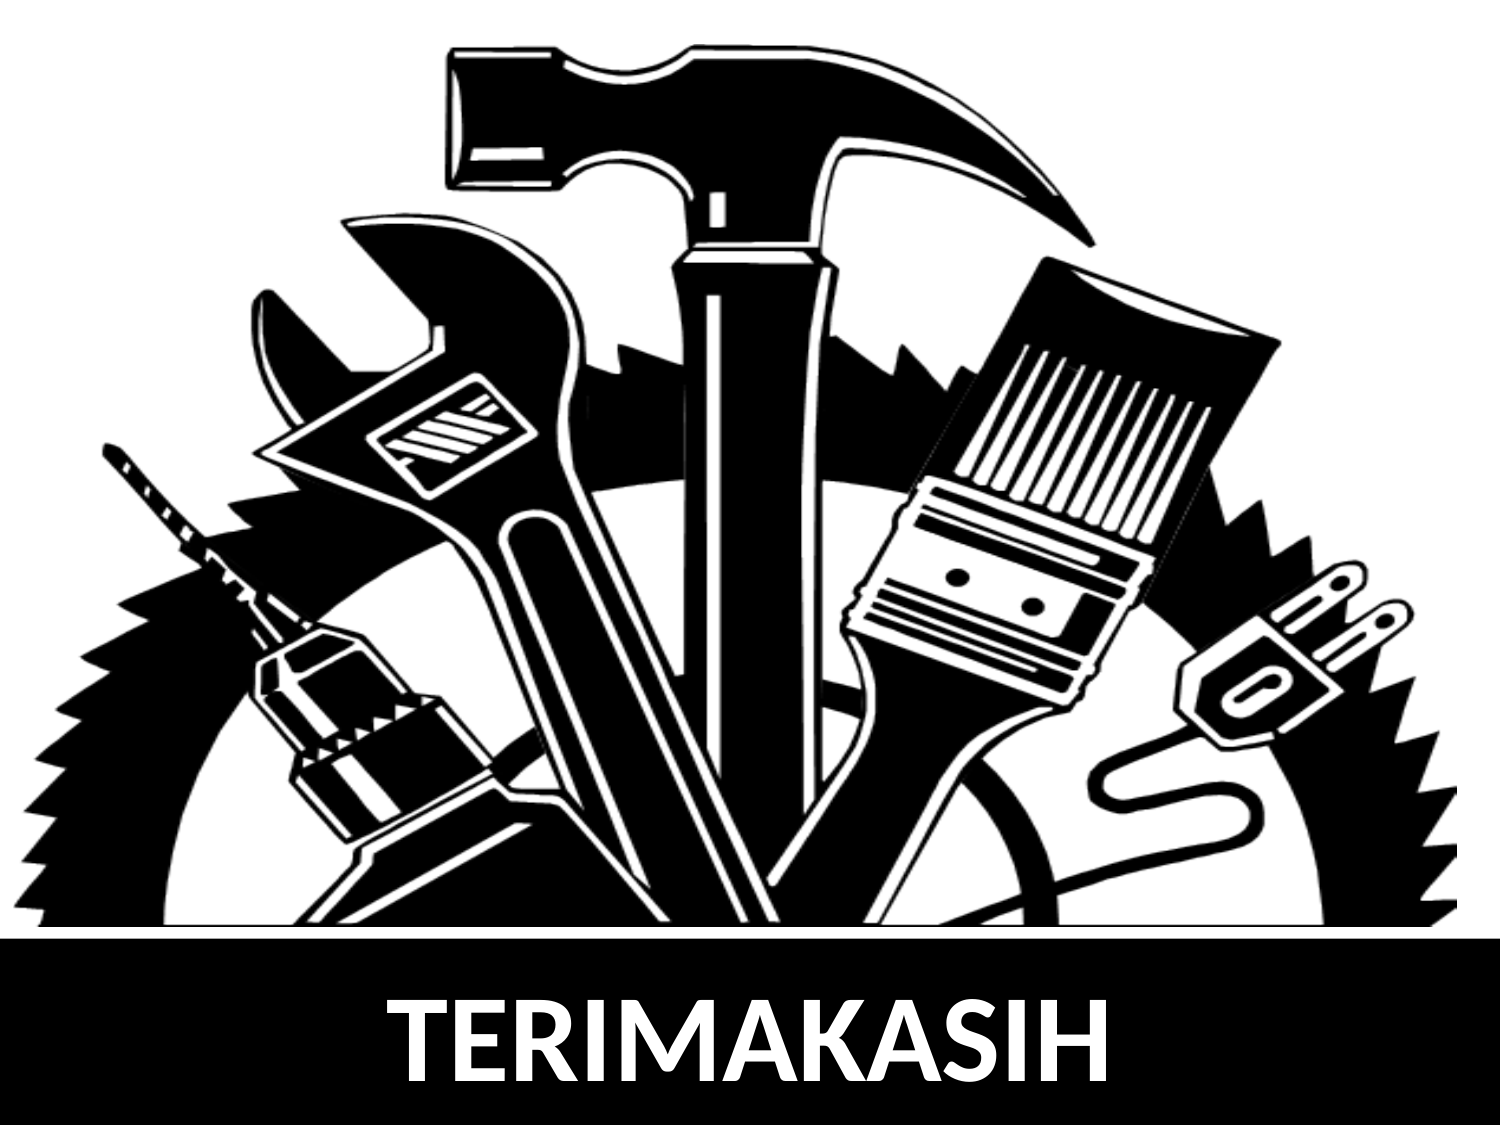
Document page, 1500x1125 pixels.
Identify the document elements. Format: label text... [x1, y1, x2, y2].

footer TPM 1/Rev 02 ©Copyright, Sentral Sistem, Aug 19 [496, 1042, 1004, 1103]
slide_number 57 [1059, 1042, 1397, 1103]
picture [13, 44, 1457, 927]
text_box TERIMAKASIH [0, 938, 1500, 1125]
